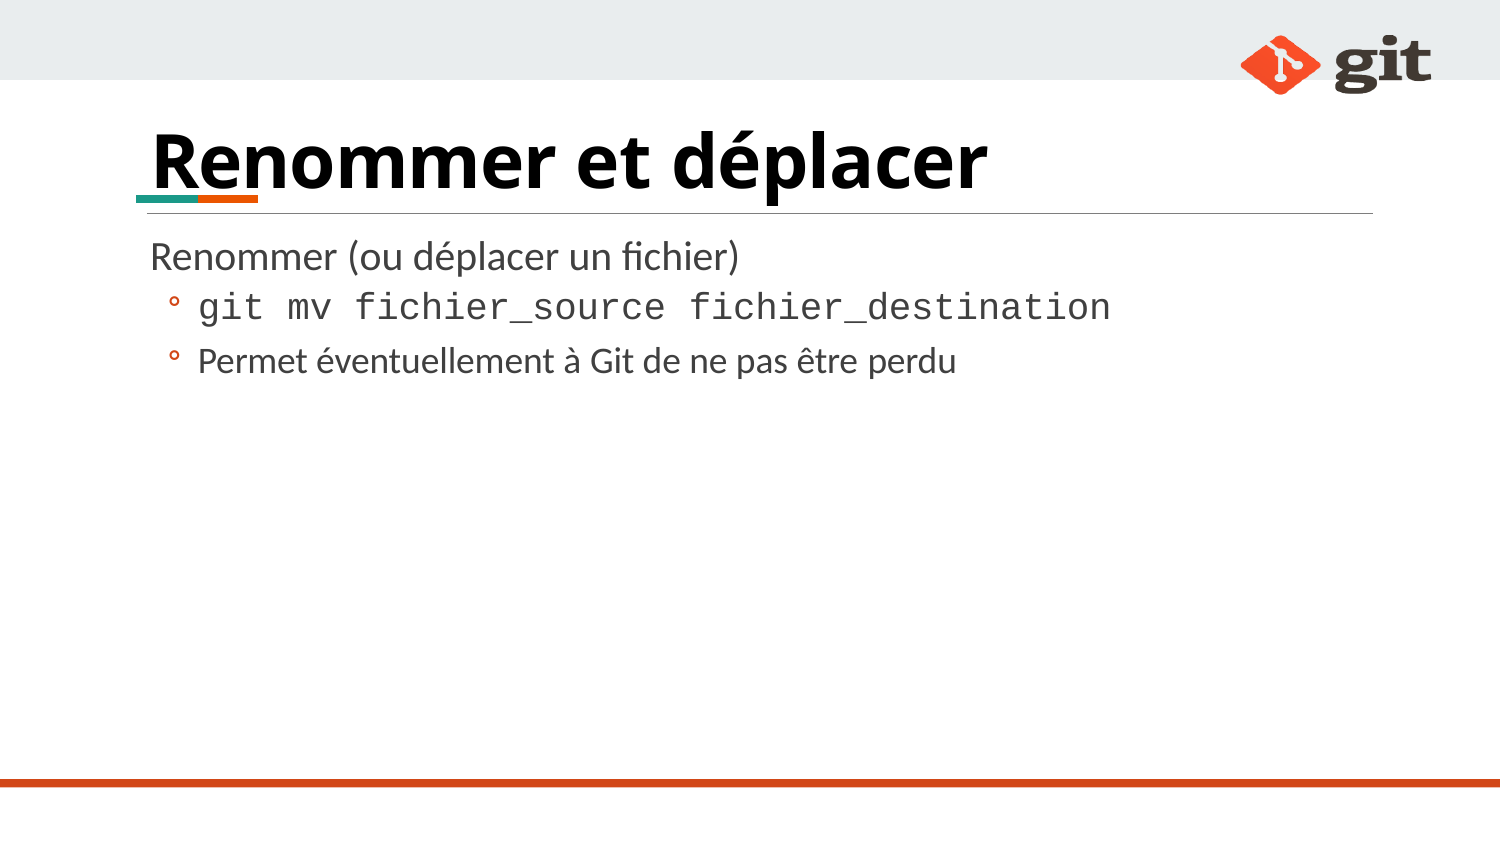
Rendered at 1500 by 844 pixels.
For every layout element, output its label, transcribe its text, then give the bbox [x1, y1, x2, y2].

title Renommer et déplacer [147, 111, 1056, 222]
text_box [1240, 35, 1432, 96]
text_box Renommer (ou déplacer un fichier) git mv fichier_source fichier_destination Permet éventuellement à Git de ne pas être perdu [147, 222, 1119, 381]
text_box [0, 779, 1500, 788]
